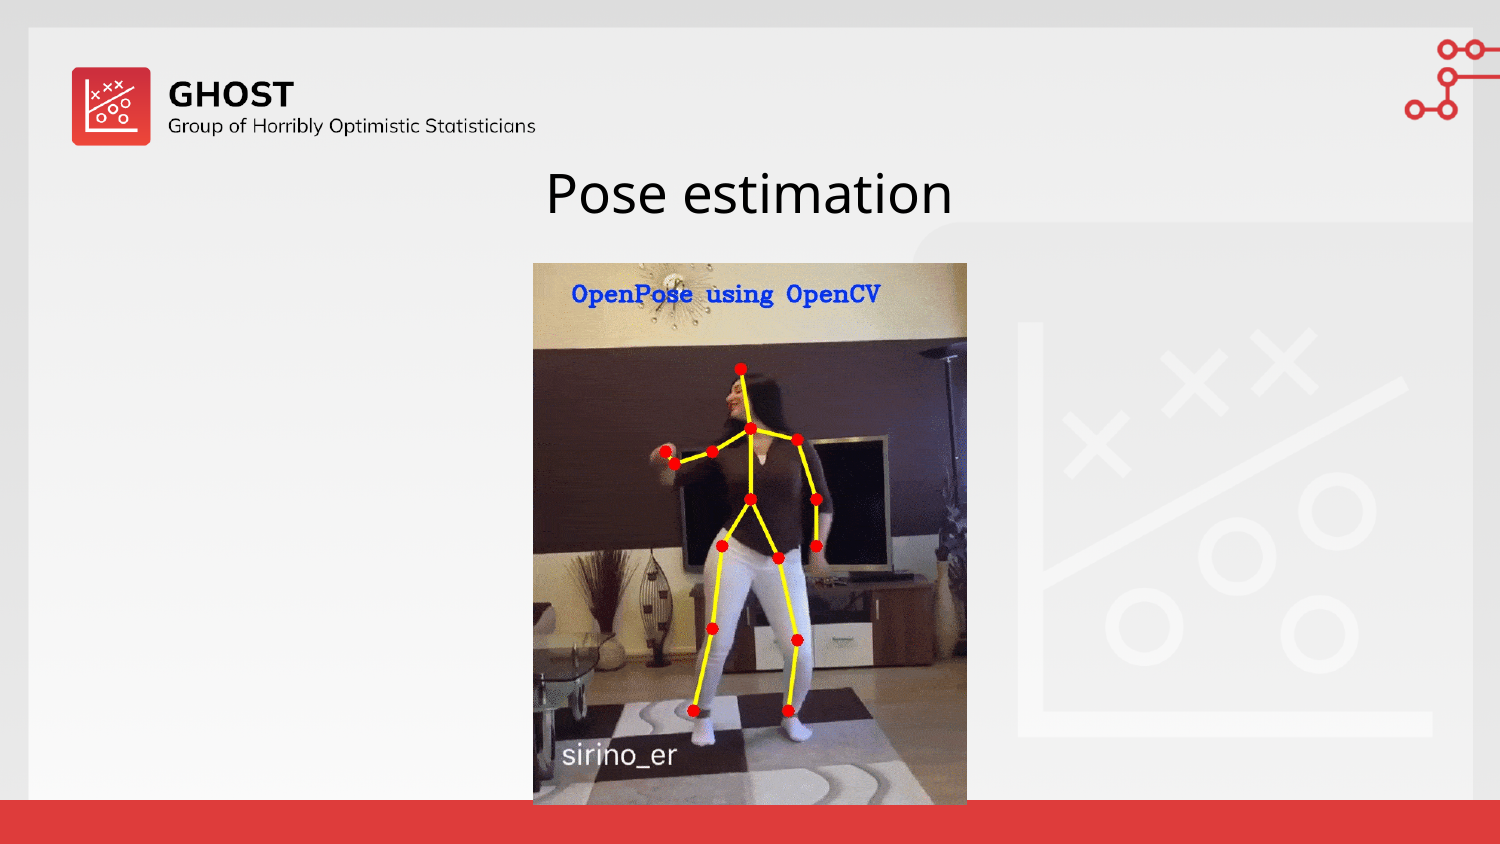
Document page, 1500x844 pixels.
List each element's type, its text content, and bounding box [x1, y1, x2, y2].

title Pose estimation [51, 144, 1449, 239]
picture [0, 0, 1500, 844]
